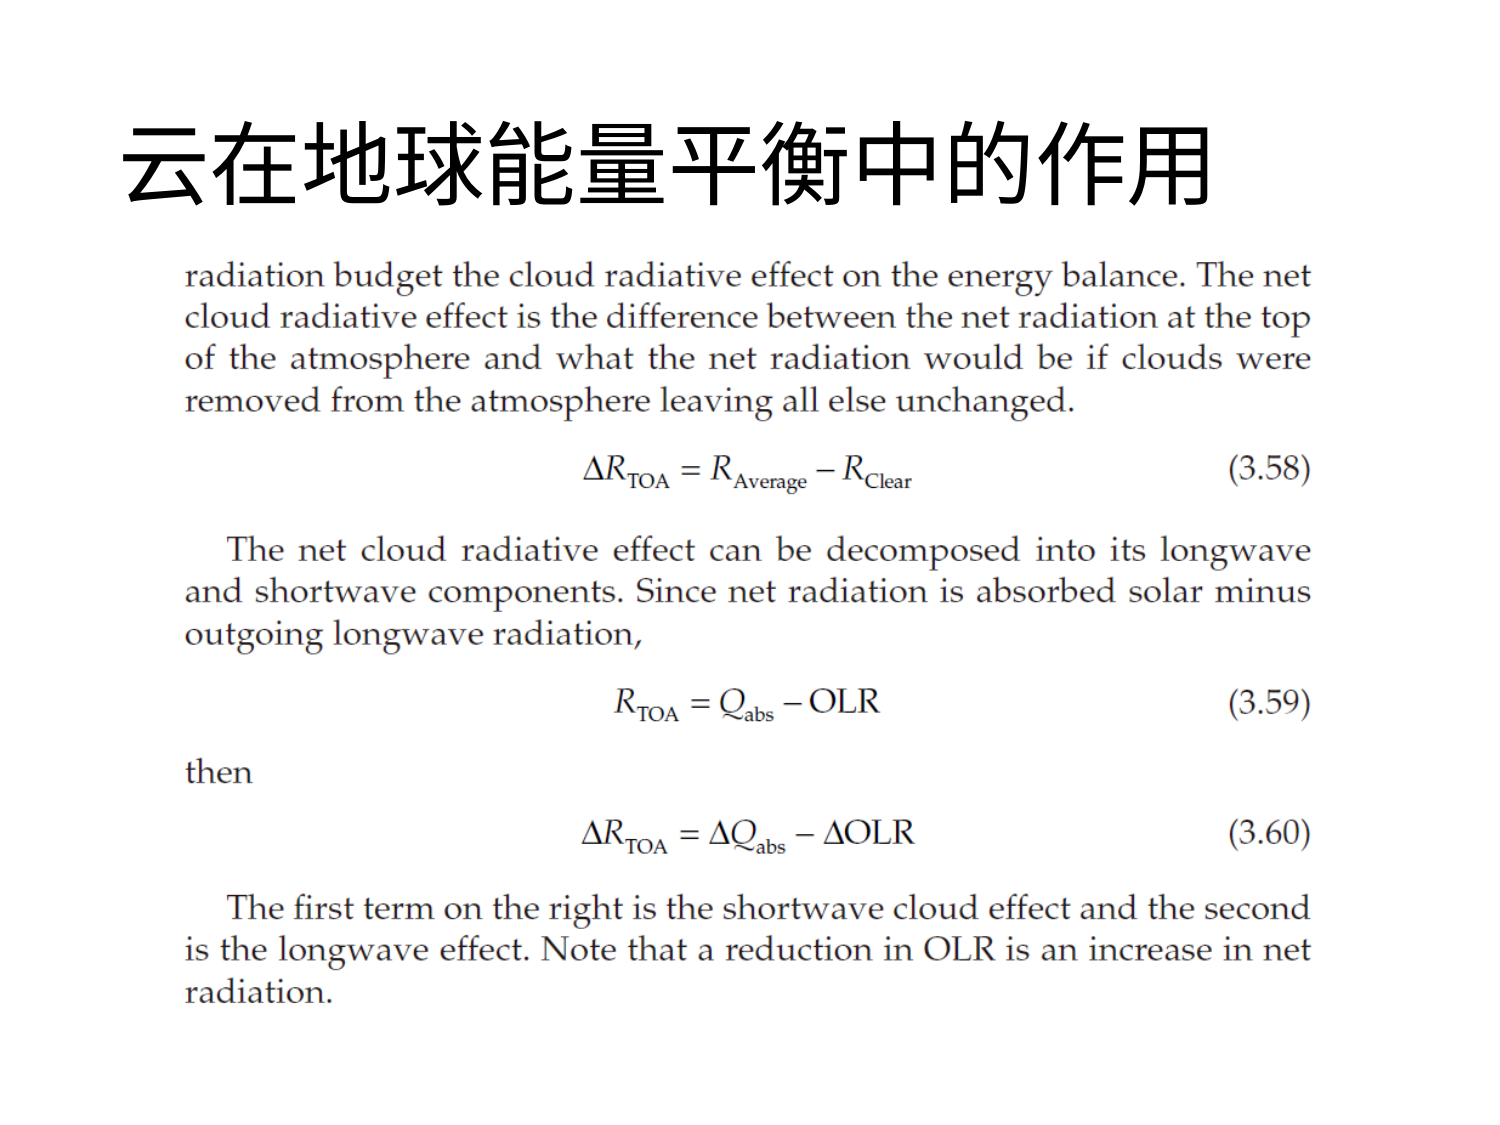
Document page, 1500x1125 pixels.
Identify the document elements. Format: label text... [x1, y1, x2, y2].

picture [175, 255, 1325, 1013]
title 云在地球能量平衡中的作用 [103, 59, 1397, 278]
